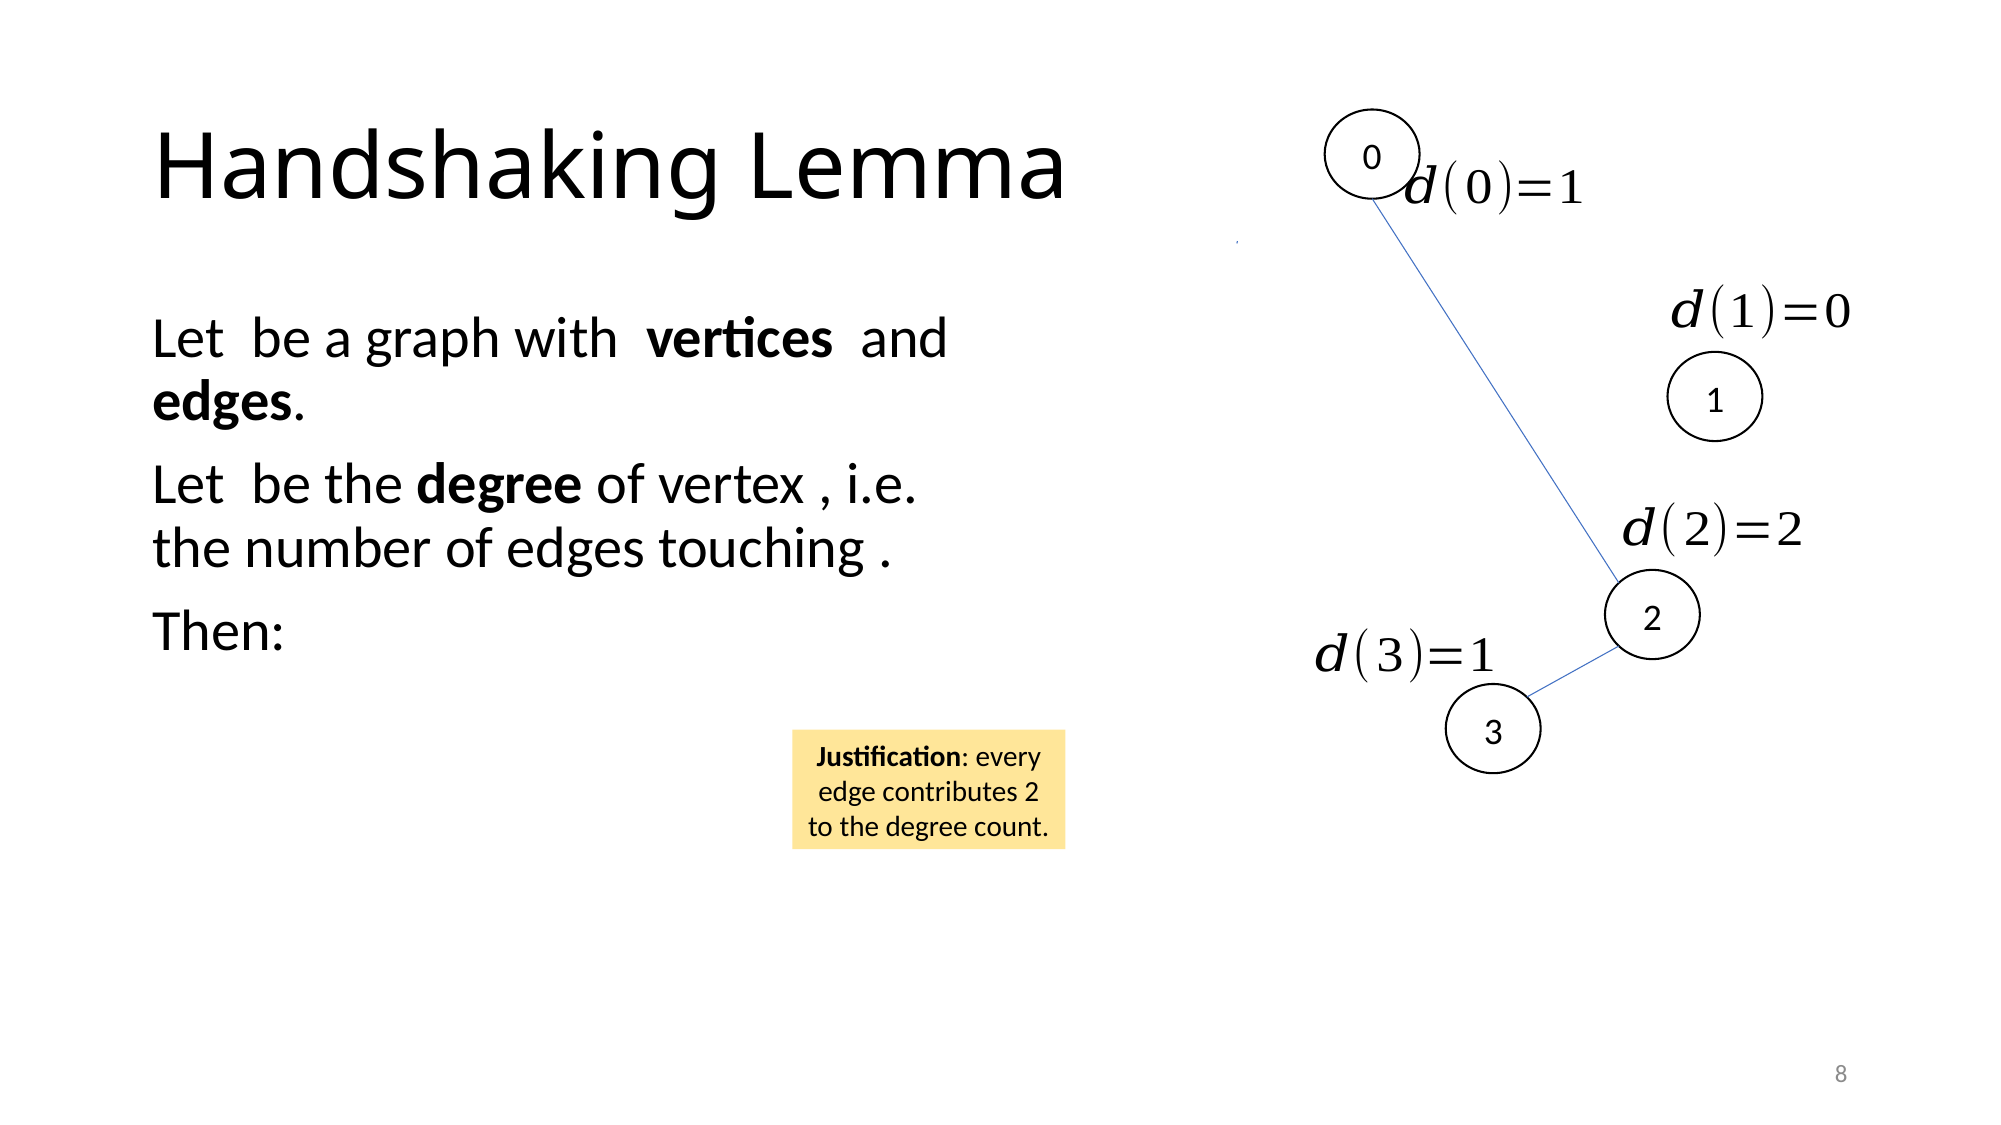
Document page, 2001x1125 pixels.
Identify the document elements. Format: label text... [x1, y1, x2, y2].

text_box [1445, 683, 1541, 774]
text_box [1604, 569, 1700, 660]
slide_number 8 [1412, 1042, 1863, 1103]
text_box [1667, 351, 1763, 442]
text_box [1324, 109, 1420, 199]
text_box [1526, 646, 1619, 698]
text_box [1372, 198, 1619, 583]
title Handshaking Lemma [137, 59, 1863, 278]
text_box Justification: every edge contributes 2 to the degree count. [792, 729, 1066, 850]
